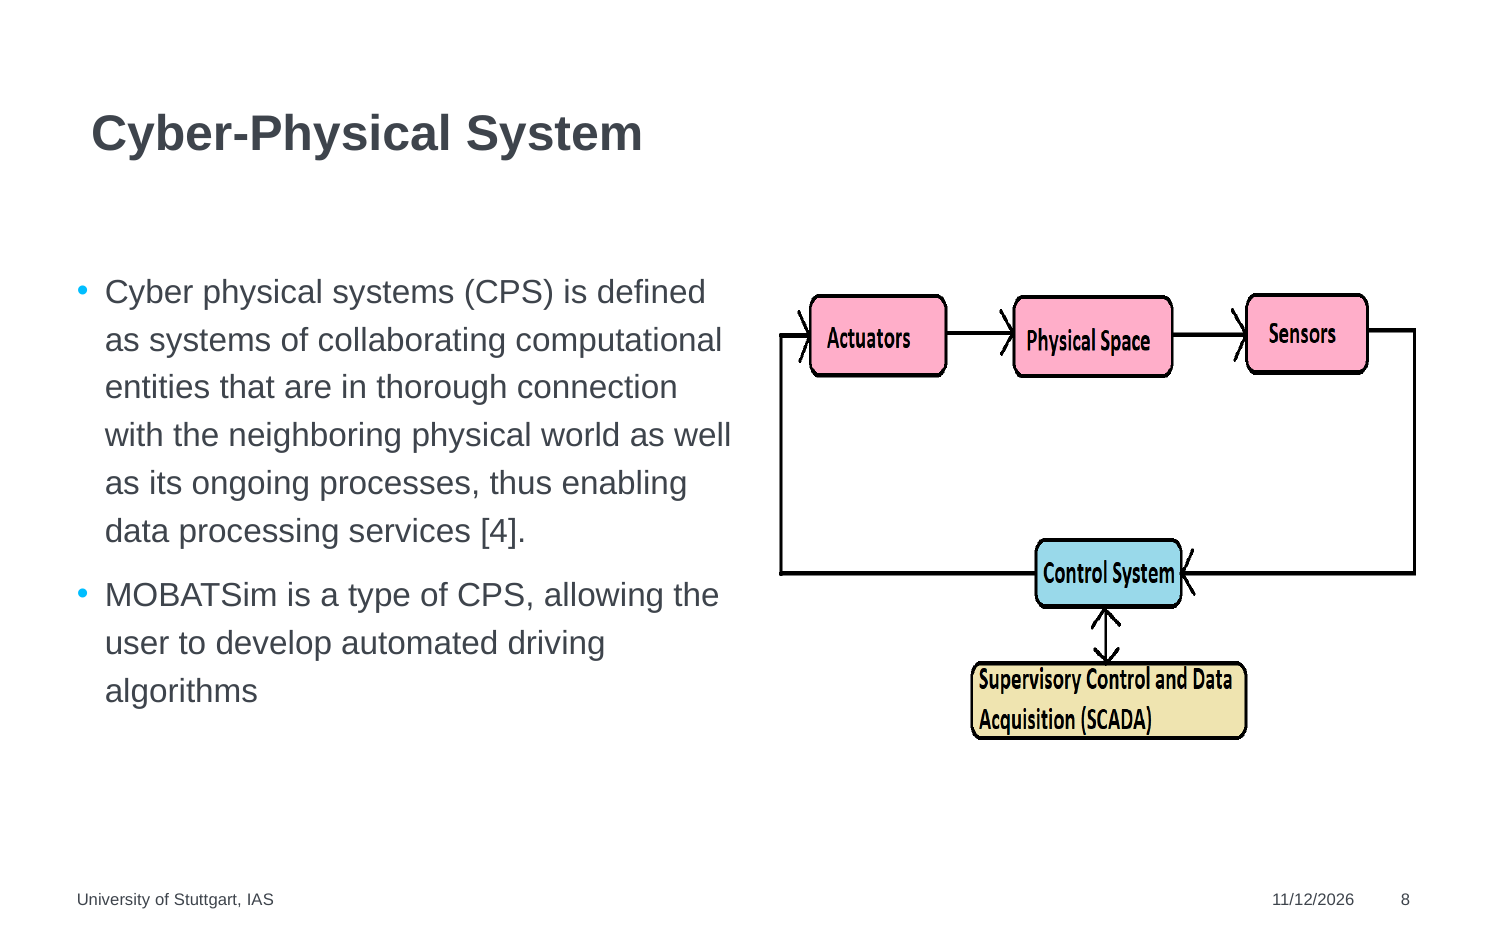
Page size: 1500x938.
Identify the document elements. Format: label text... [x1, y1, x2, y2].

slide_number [1272, 888, 1360, 910]
list Cyber physical systems (CPS) is defined as systems of collaborating computational entities that are in thorough connection with the neighboring physical world as well as its ongoing processes, thus enabling data processing services [4]. MOBATSim is a type of CPS, allowing the user to develop automated driving algorithms [76, 261, 736, 835]
footer University of Stuttgart, IAS [76, 888, 1072, 910]
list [773, 261, 1424, 765]
slide_number 8 [1400, 888, 1438, 910]
title Cyber-Physical System [91, 115, 1438, 161]
